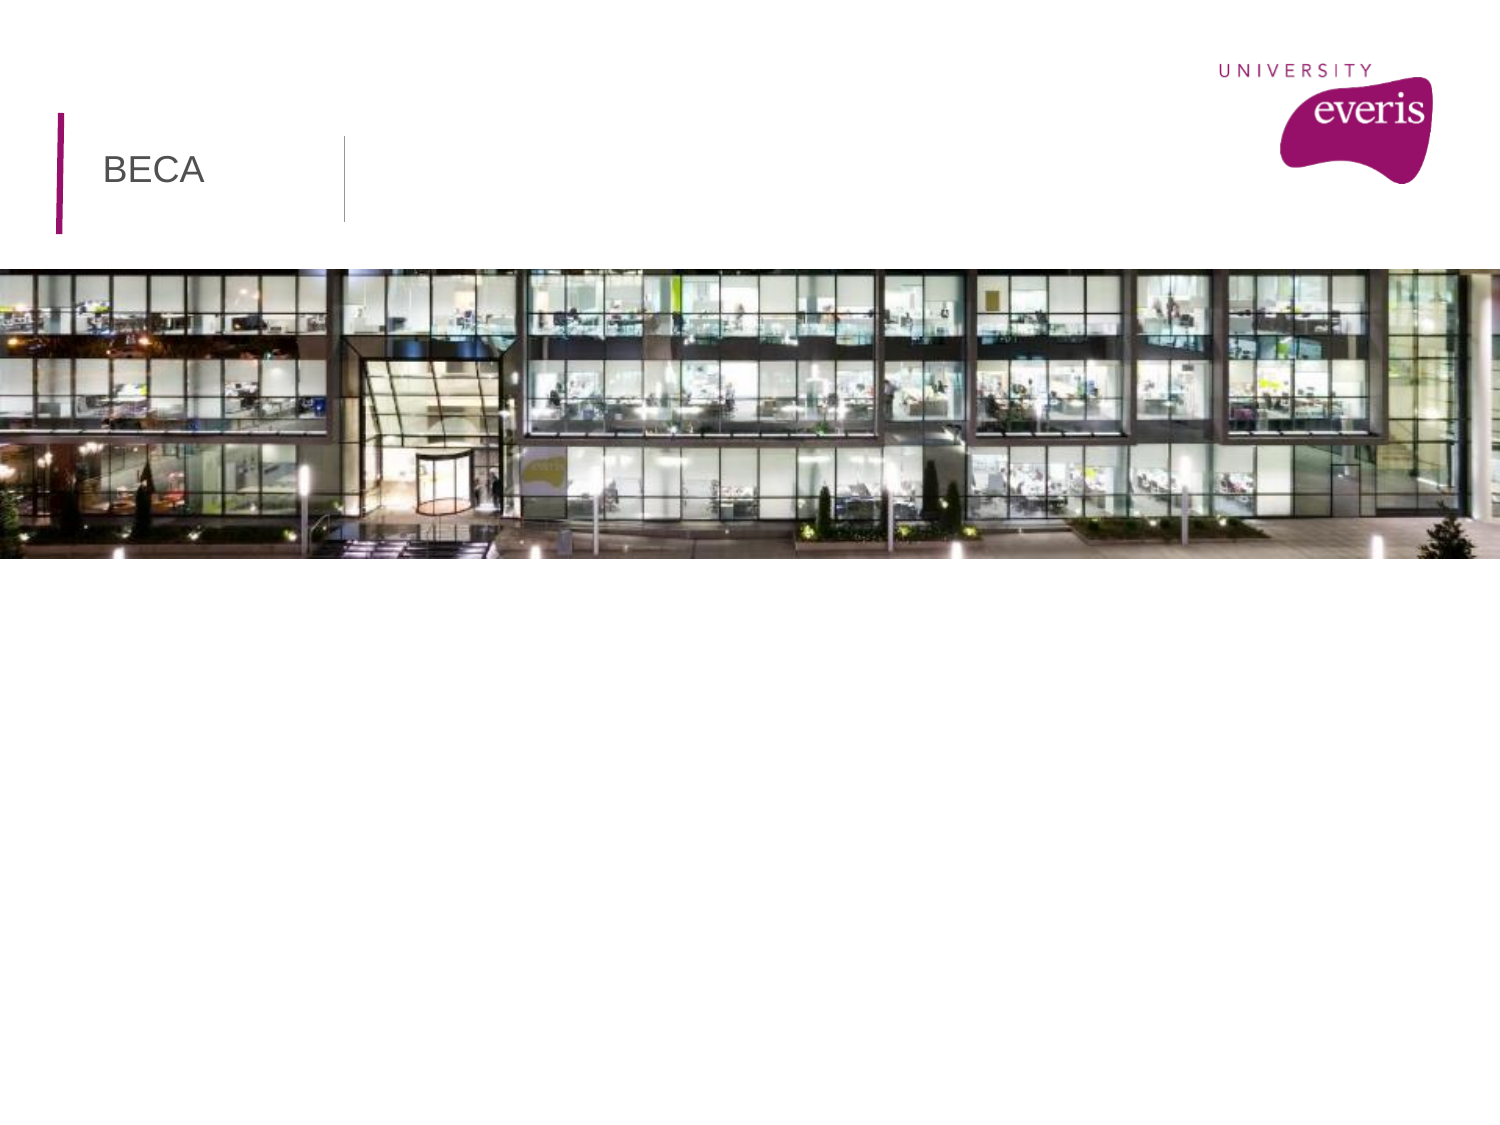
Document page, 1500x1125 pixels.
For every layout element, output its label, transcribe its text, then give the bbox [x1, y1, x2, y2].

picture [0, 269, 1500, 559]
picture [1216, 47, 1441, 190]
list BECA [87, 142, 324, 212]
